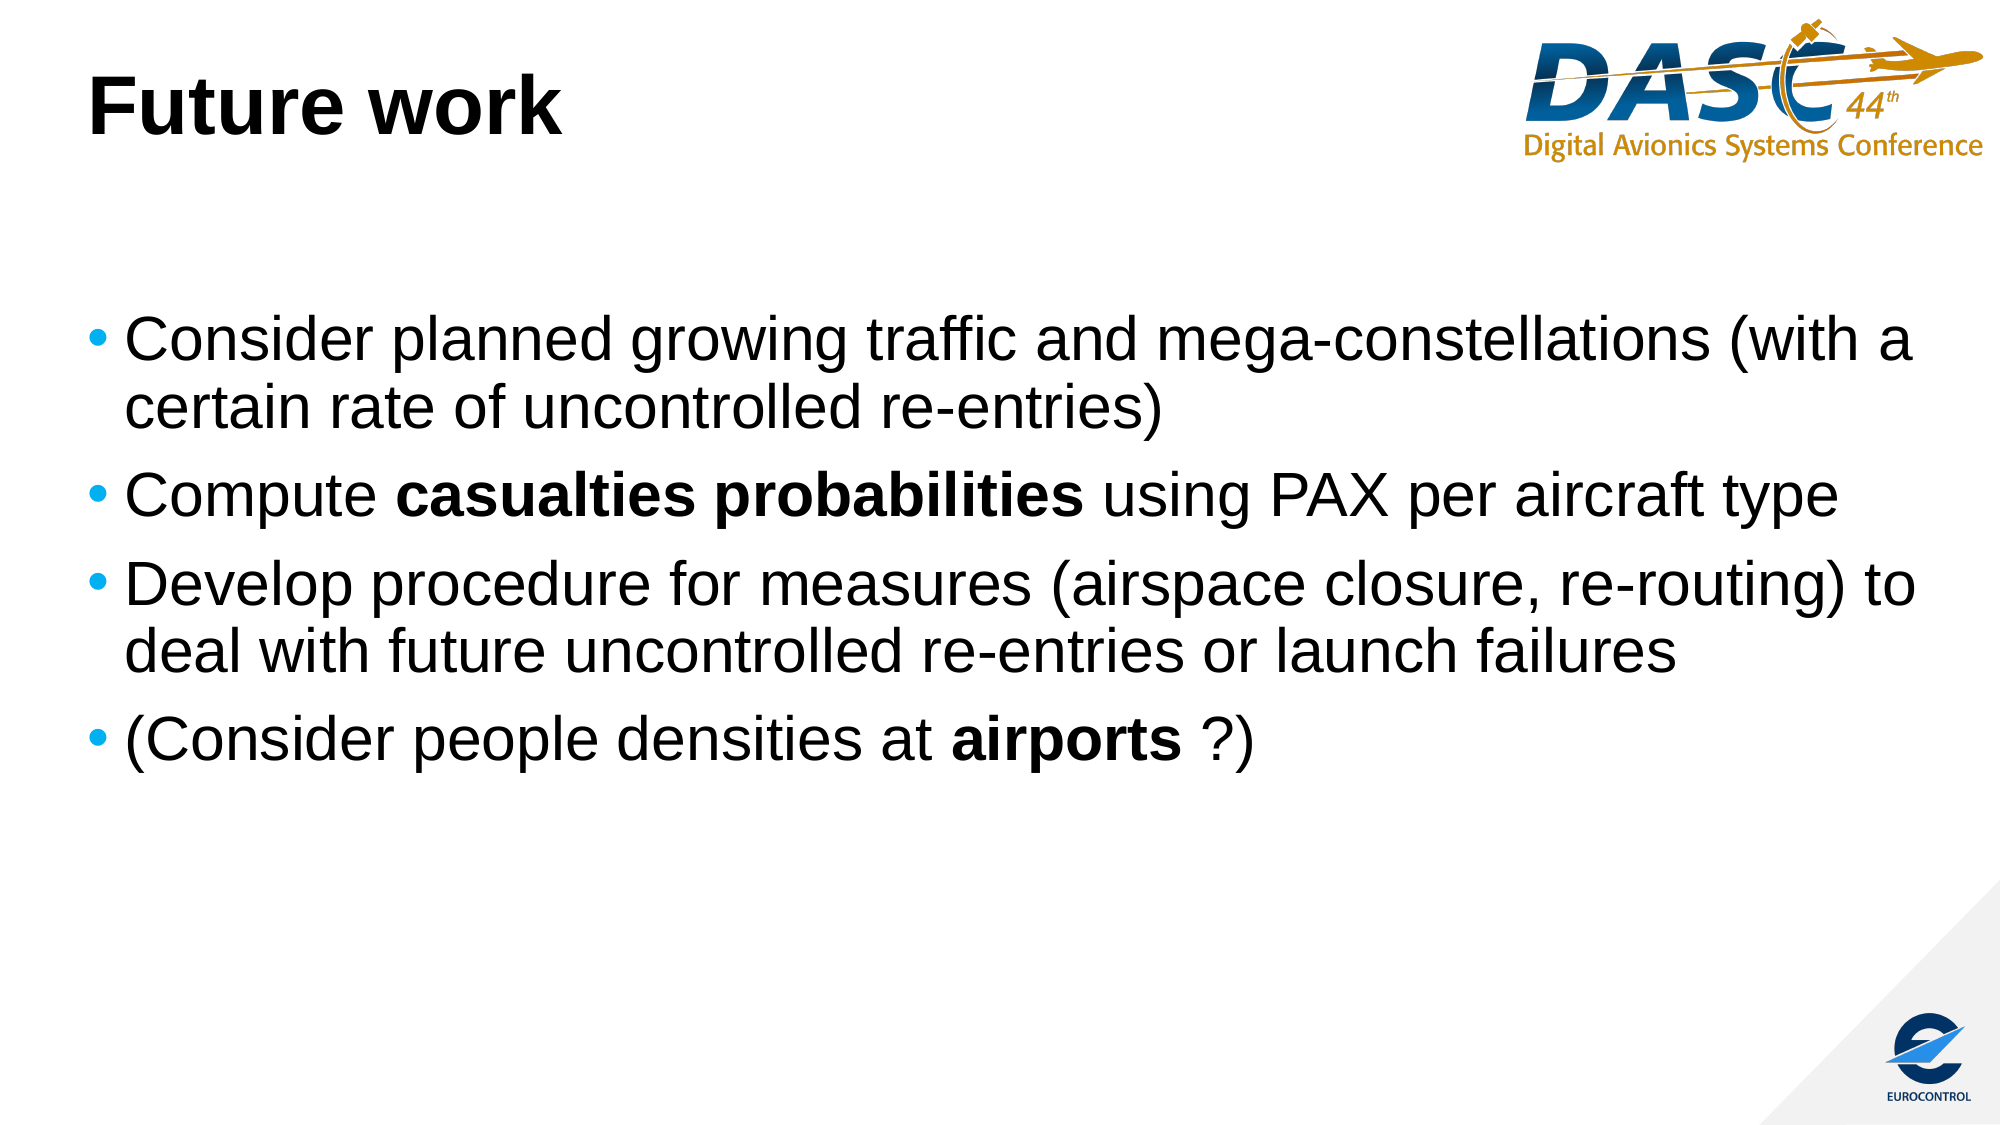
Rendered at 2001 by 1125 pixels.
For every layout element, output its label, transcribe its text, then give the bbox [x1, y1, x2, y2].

title Future work [71, 54, 1797, 259]
picture [1520, 16, 1988, 163]
picture [1885, 1013, 1971, 1101]
list Consider planned growing traffic and mega-constellations (with a certain rate of uncontrolled re-entries) Compute casualties probabilities using PAX per aircraft type Develop procedure for measures (airspace closure, re-routing) to deal with future uncontrolled re-entries or launch failures (Consider people densities at airports ?) [71, 299, 1940, 1014]
